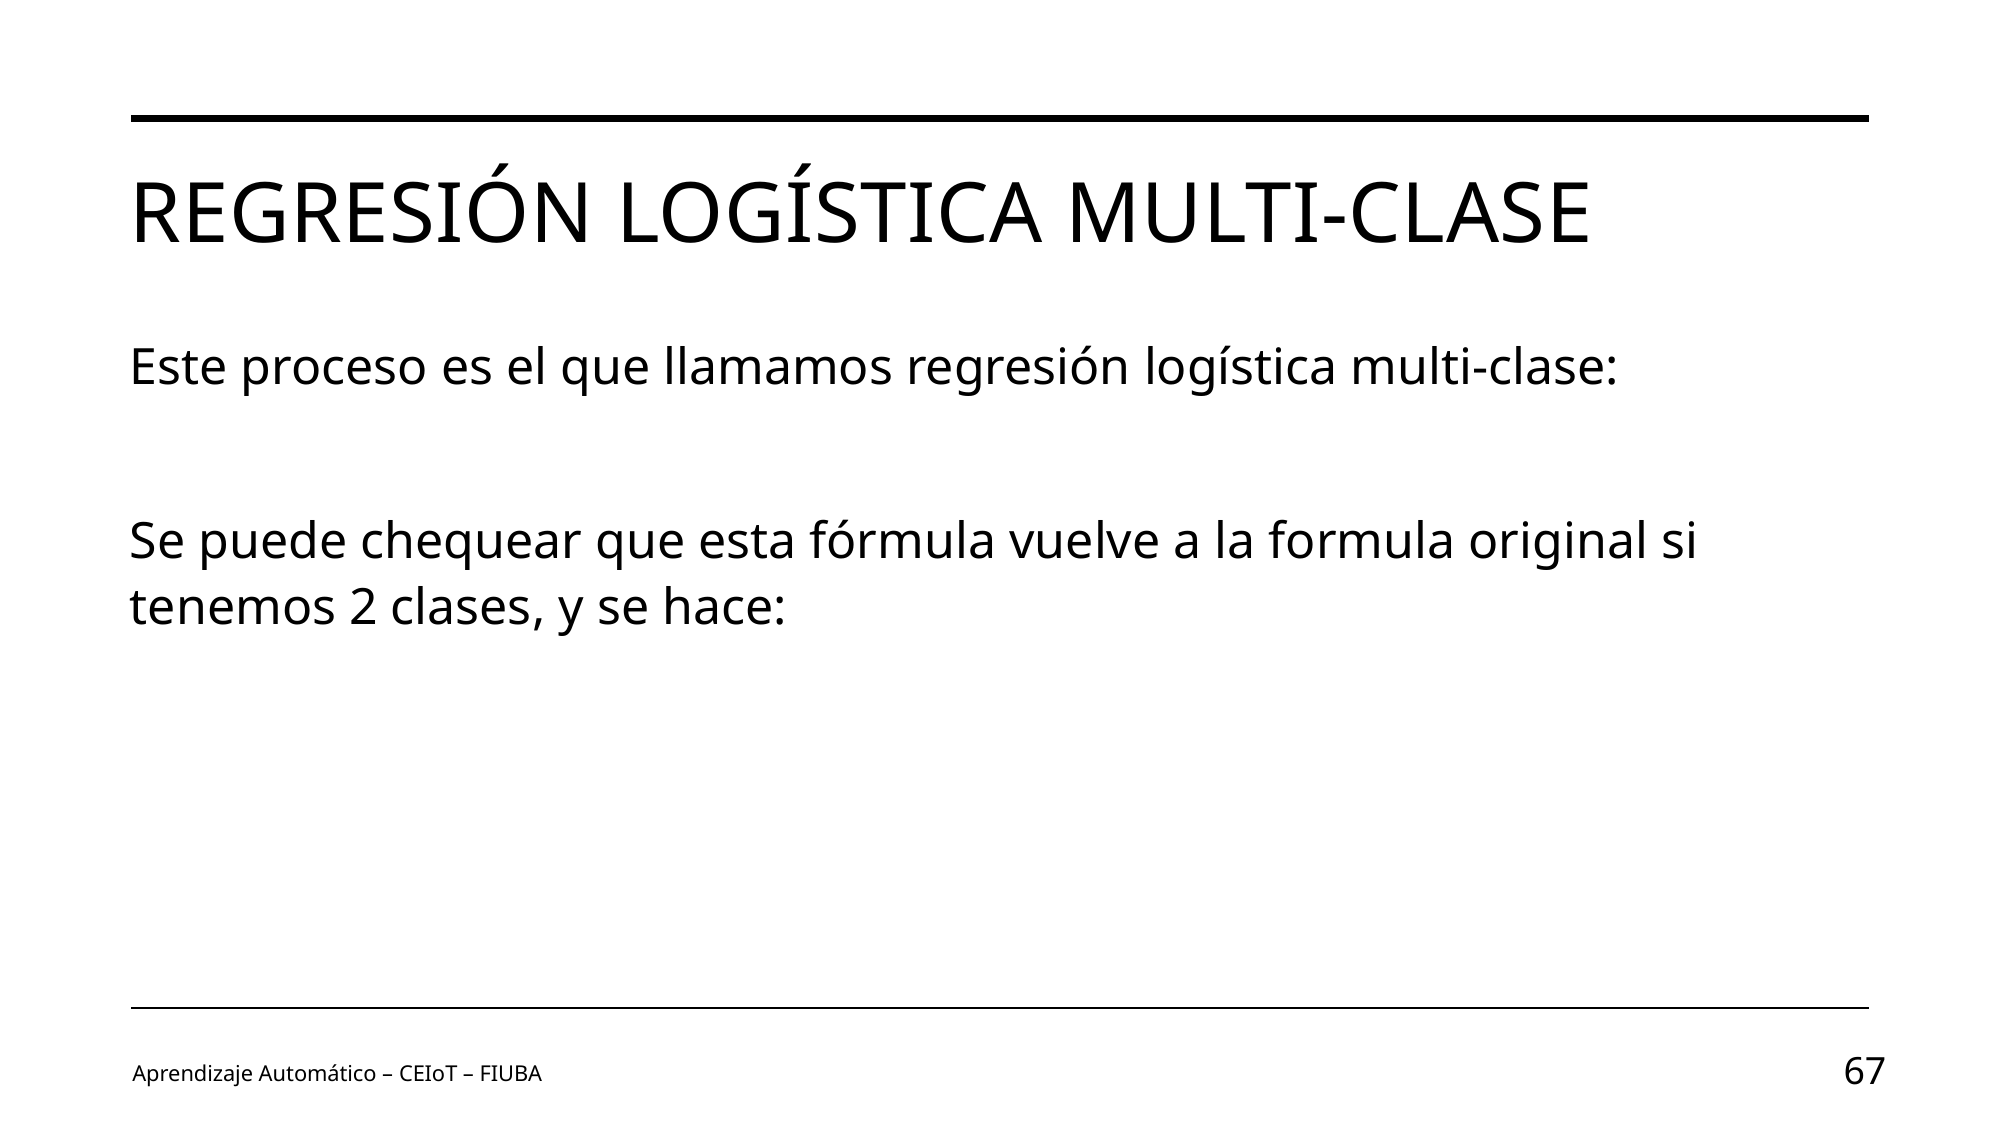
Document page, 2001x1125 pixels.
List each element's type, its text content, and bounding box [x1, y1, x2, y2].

footer Aprendizaje Automático – CEIoT – FIUBA [117, 1042, 862, 1103]
slide_number 67 [1791, 1042, 1902, 1103]
title Regresión Logística Multi-Clase [114, 151, 1869, 290]
